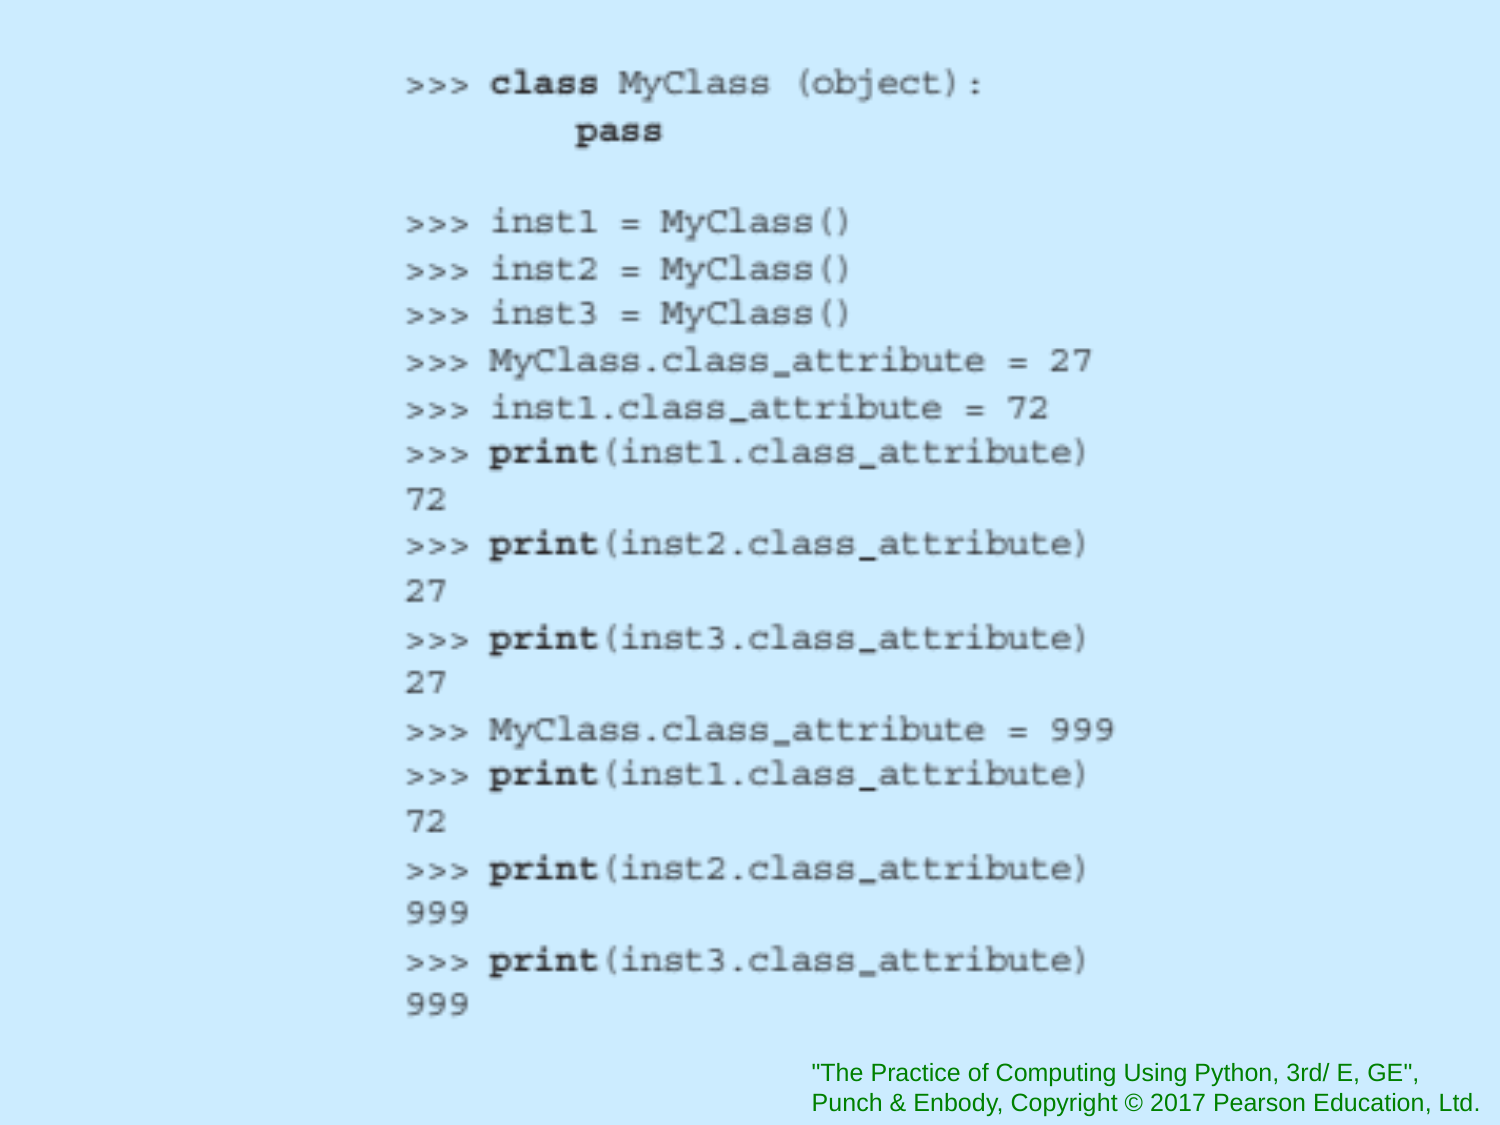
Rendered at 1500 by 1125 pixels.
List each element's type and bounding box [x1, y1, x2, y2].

list [399, 63, 1126, 1033]
